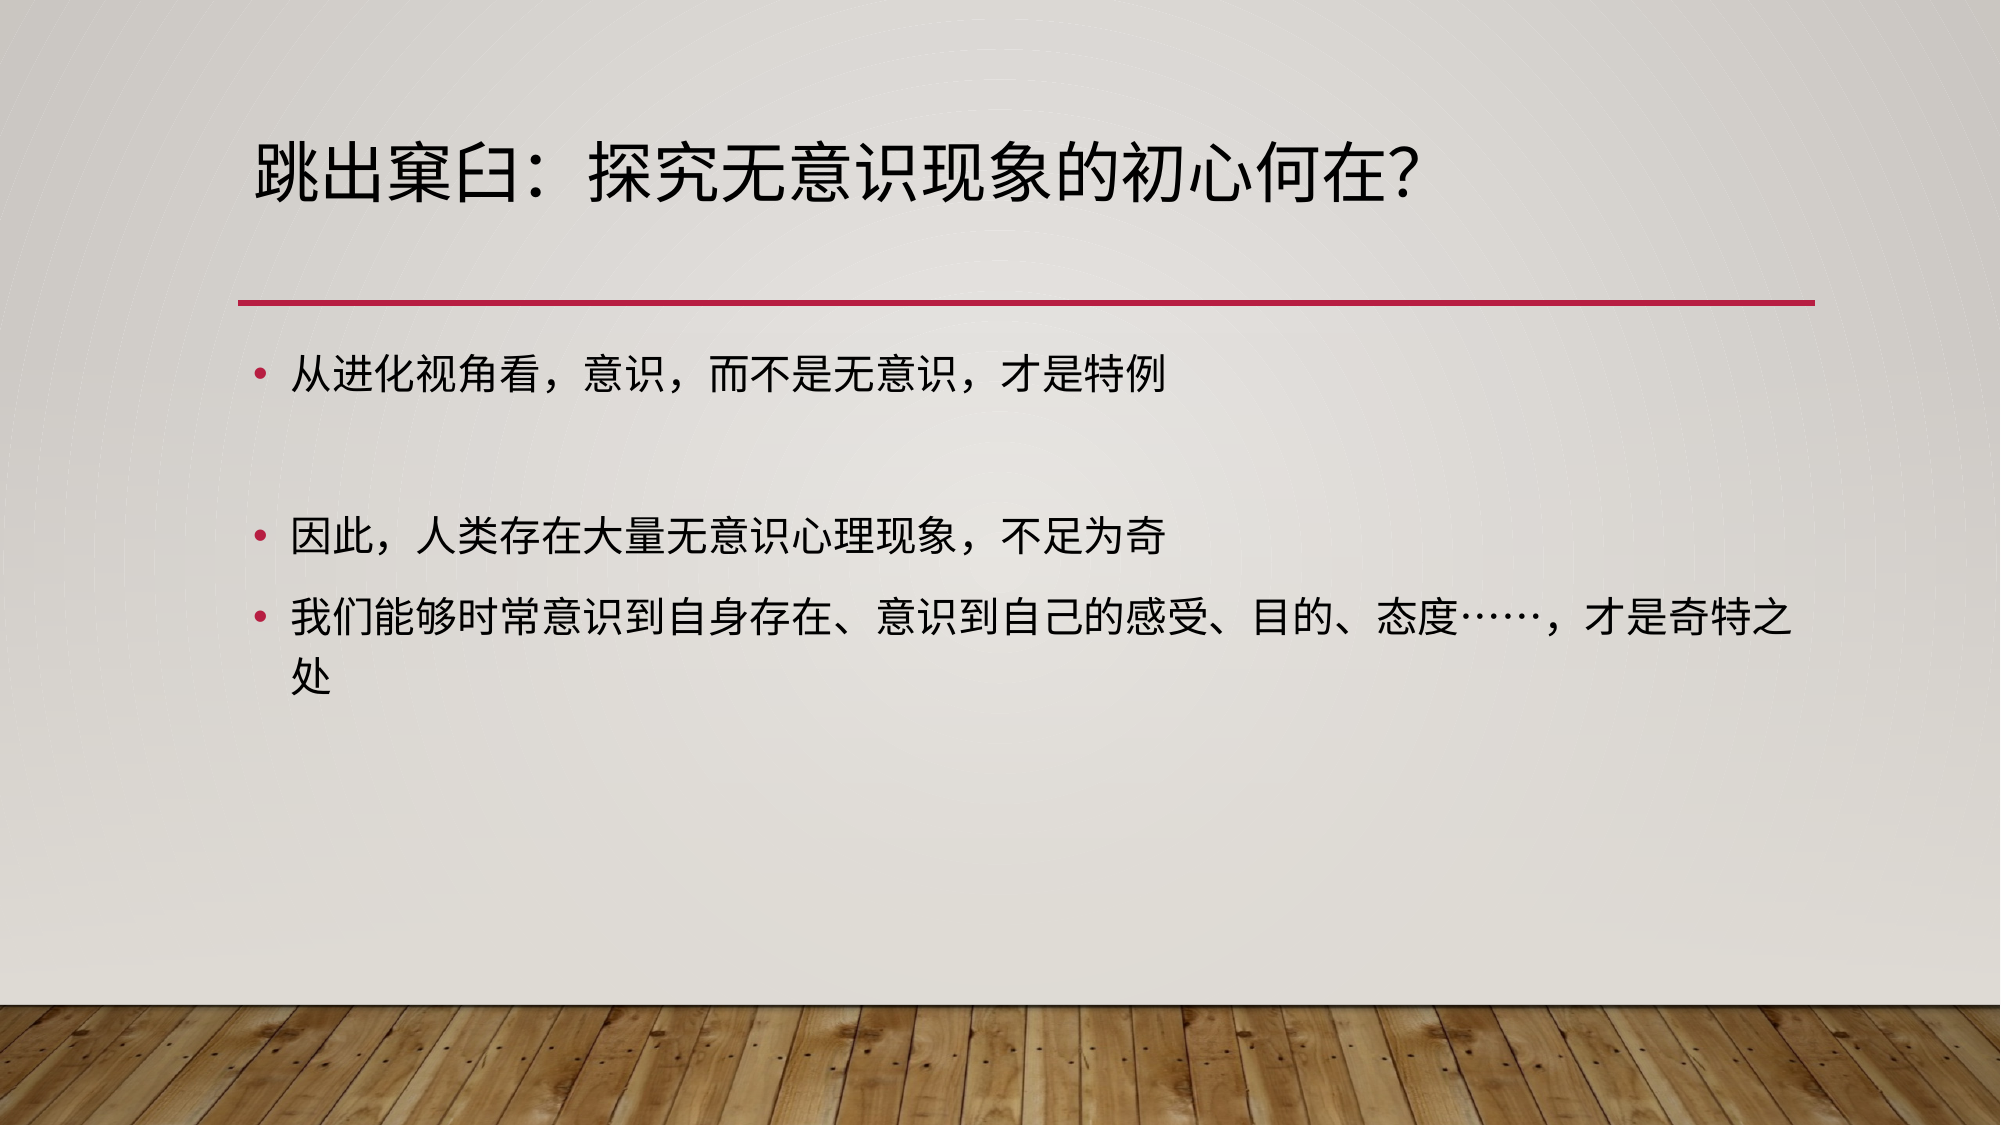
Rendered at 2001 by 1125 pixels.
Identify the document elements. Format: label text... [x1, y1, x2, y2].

list 从进化视角看，意识，而不是无意识，才是特例 因此，人类存在大量无意识心理现象，不足为奇 我们能够时常意识到自身存在、意识到自己的感受、目的、态度……，才是奇特之处 [238, 330, 1814, 897]
picture [0, 1005, 2000, 1125]
title 跳出窠臼：探究无意识现象的初心何在？ [238, 131, 1814, 305]
